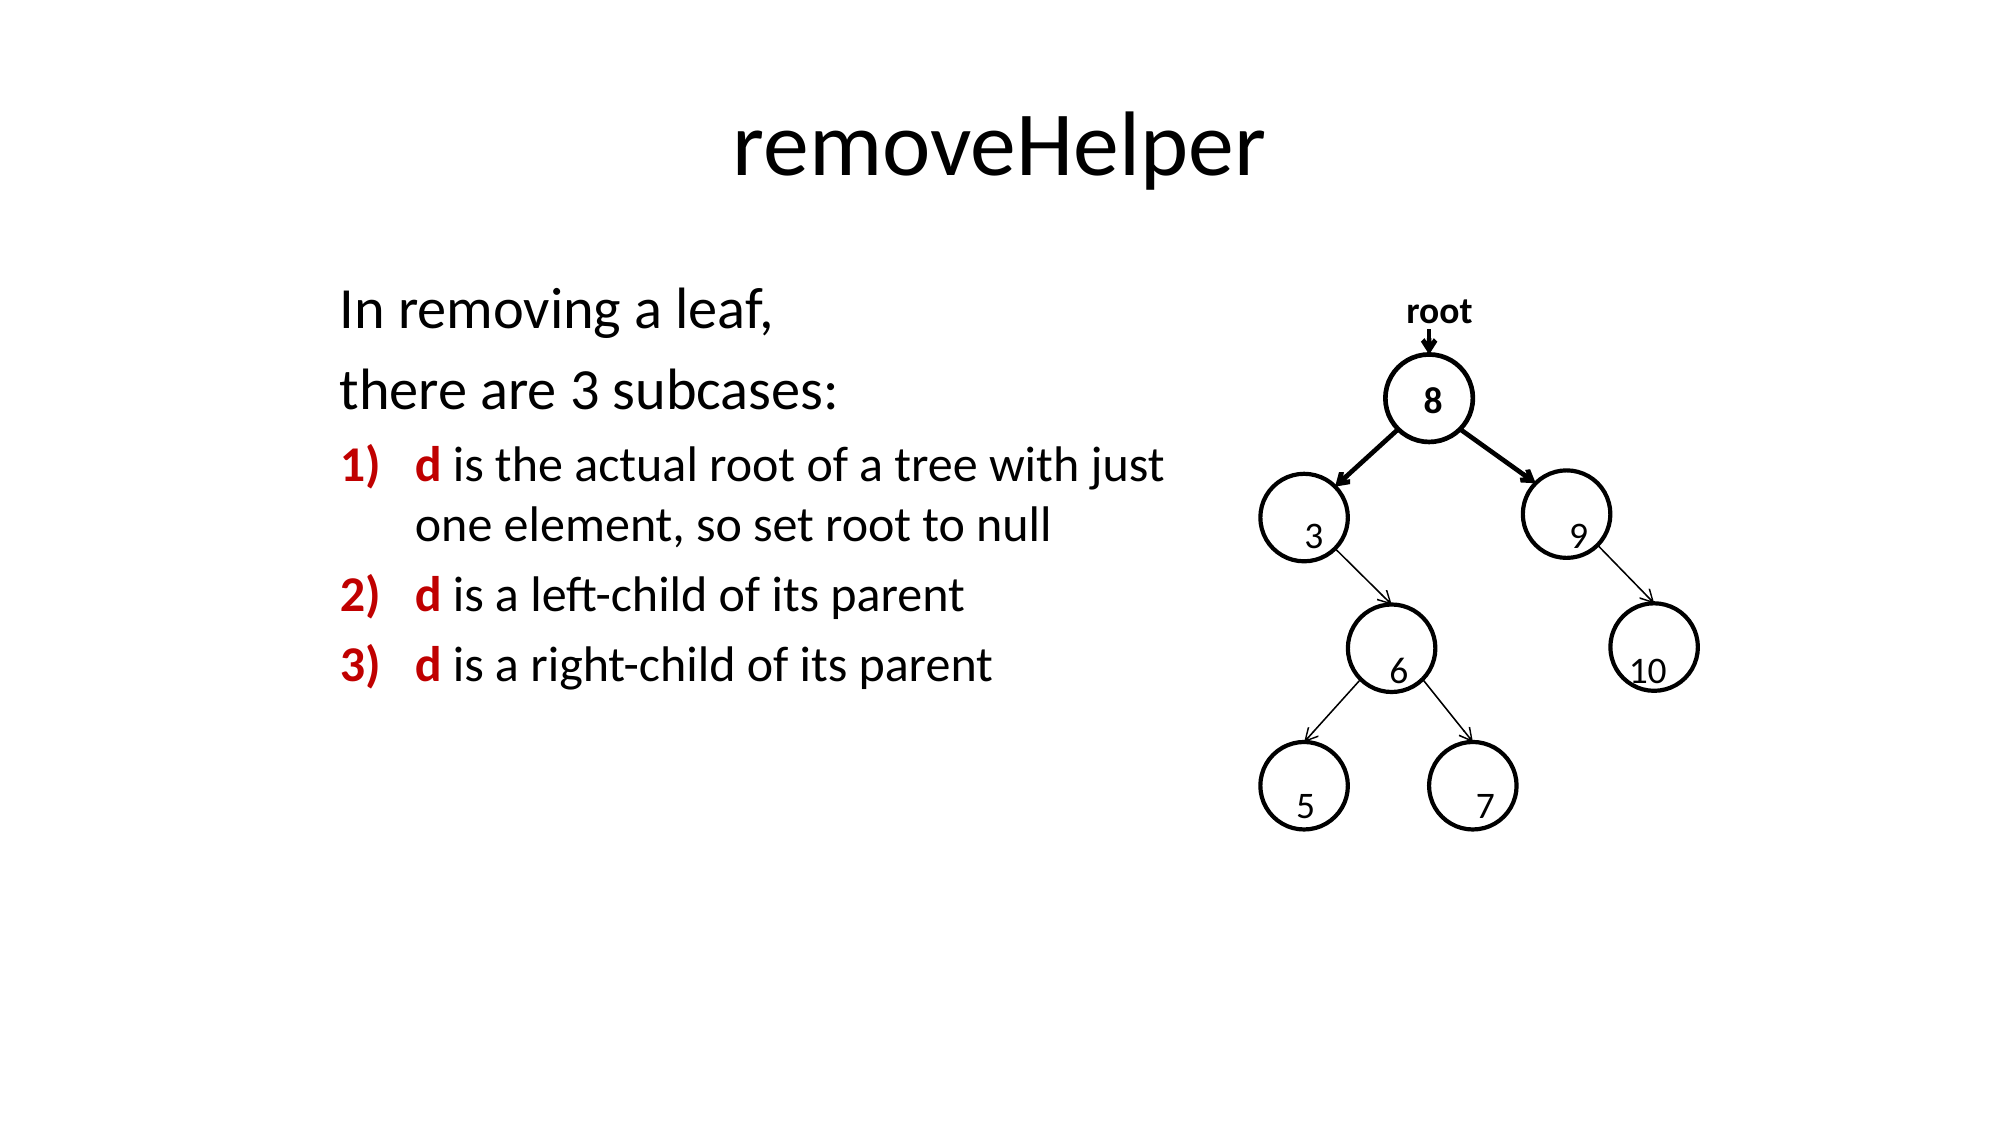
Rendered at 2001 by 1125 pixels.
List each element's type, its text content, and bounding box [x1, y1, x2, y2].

list In removing a leaf, there are 3 subcases: d is the actual root of a tree with just one element, so set root to null d is a left-child of its parent d is a right-child of its parent [324, 262, 1217, 1013]
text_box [1334, 428, 1399, 487]
text_box [1683, 611, 1700, 683]
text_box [1422, 678, 1474, 743]
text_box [1303, 678, 1361, 743]
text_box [1334, 548, 1392, 605]
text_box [1459, 428, 1536, 484]
title removeHelper [99, 45, 1900, 233]
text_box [1597, 544, 1655, 604]
text_box root 8 3 9 6 10 5 7 [1145, 278, 1683, 969]
